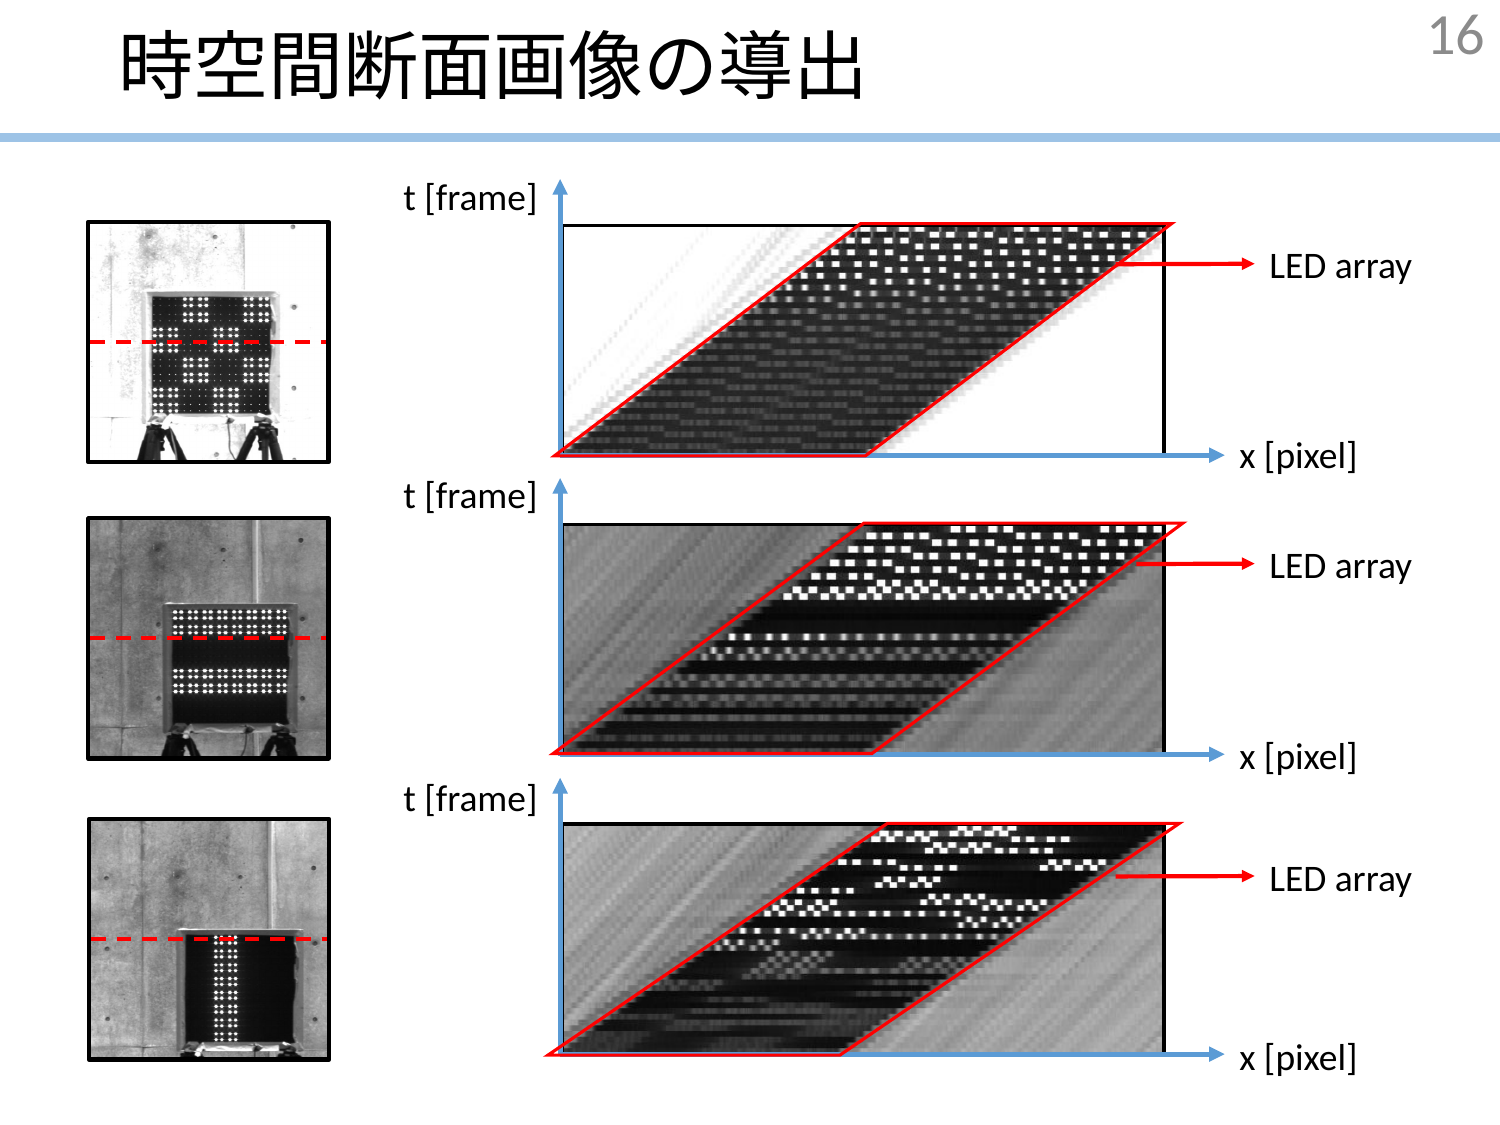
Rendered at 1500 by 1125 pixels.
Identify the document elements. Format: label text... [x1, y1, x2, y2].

slide_number 16 [1162, 1, 1500, 62]
text_box [883, 822, 1183, 836]
text_box t [frame] [388, 766, 564, 827]
text_box [858, 522, 1186, 540]
text_box [544, 1045, 842, 1057]
text_box [855, 222, 1175, 232]
text_box x [pixel] [1224, 424, 1378, 484]
text_box t [frame] [388, 463, 564, 524]
text_box t [frame] [388, 165, 564, 225]
picture [90, 520, 327, 638]
text_box LED array [1254, 533, 1434, 594]
text_box [551, 450, 560, 457]
picture [90, 223, 327, 341]
text_box [550, 747, 560, 755]
text_box x [pixel] [1224, 724, 1378, 785]
picture [90, 821, 328, 939]
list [563, 226, 1163, 455]
text_box x [pixel] [1224, 1025, 1378, 1086]
picture [563, 825, 1163, 1054]
picture [90, 639, 327, 757]
picture [563, 526, 1163, 754]
text_box LED array [1254, 846, 1434, 906]
picture [90, 940, 328, 1058]
picture [90, 343, 327, 461]
text_box LED array [1254, 233, 1434, 294]
title 時空間断面画像の導出 [103, 0, 1397, 138]
